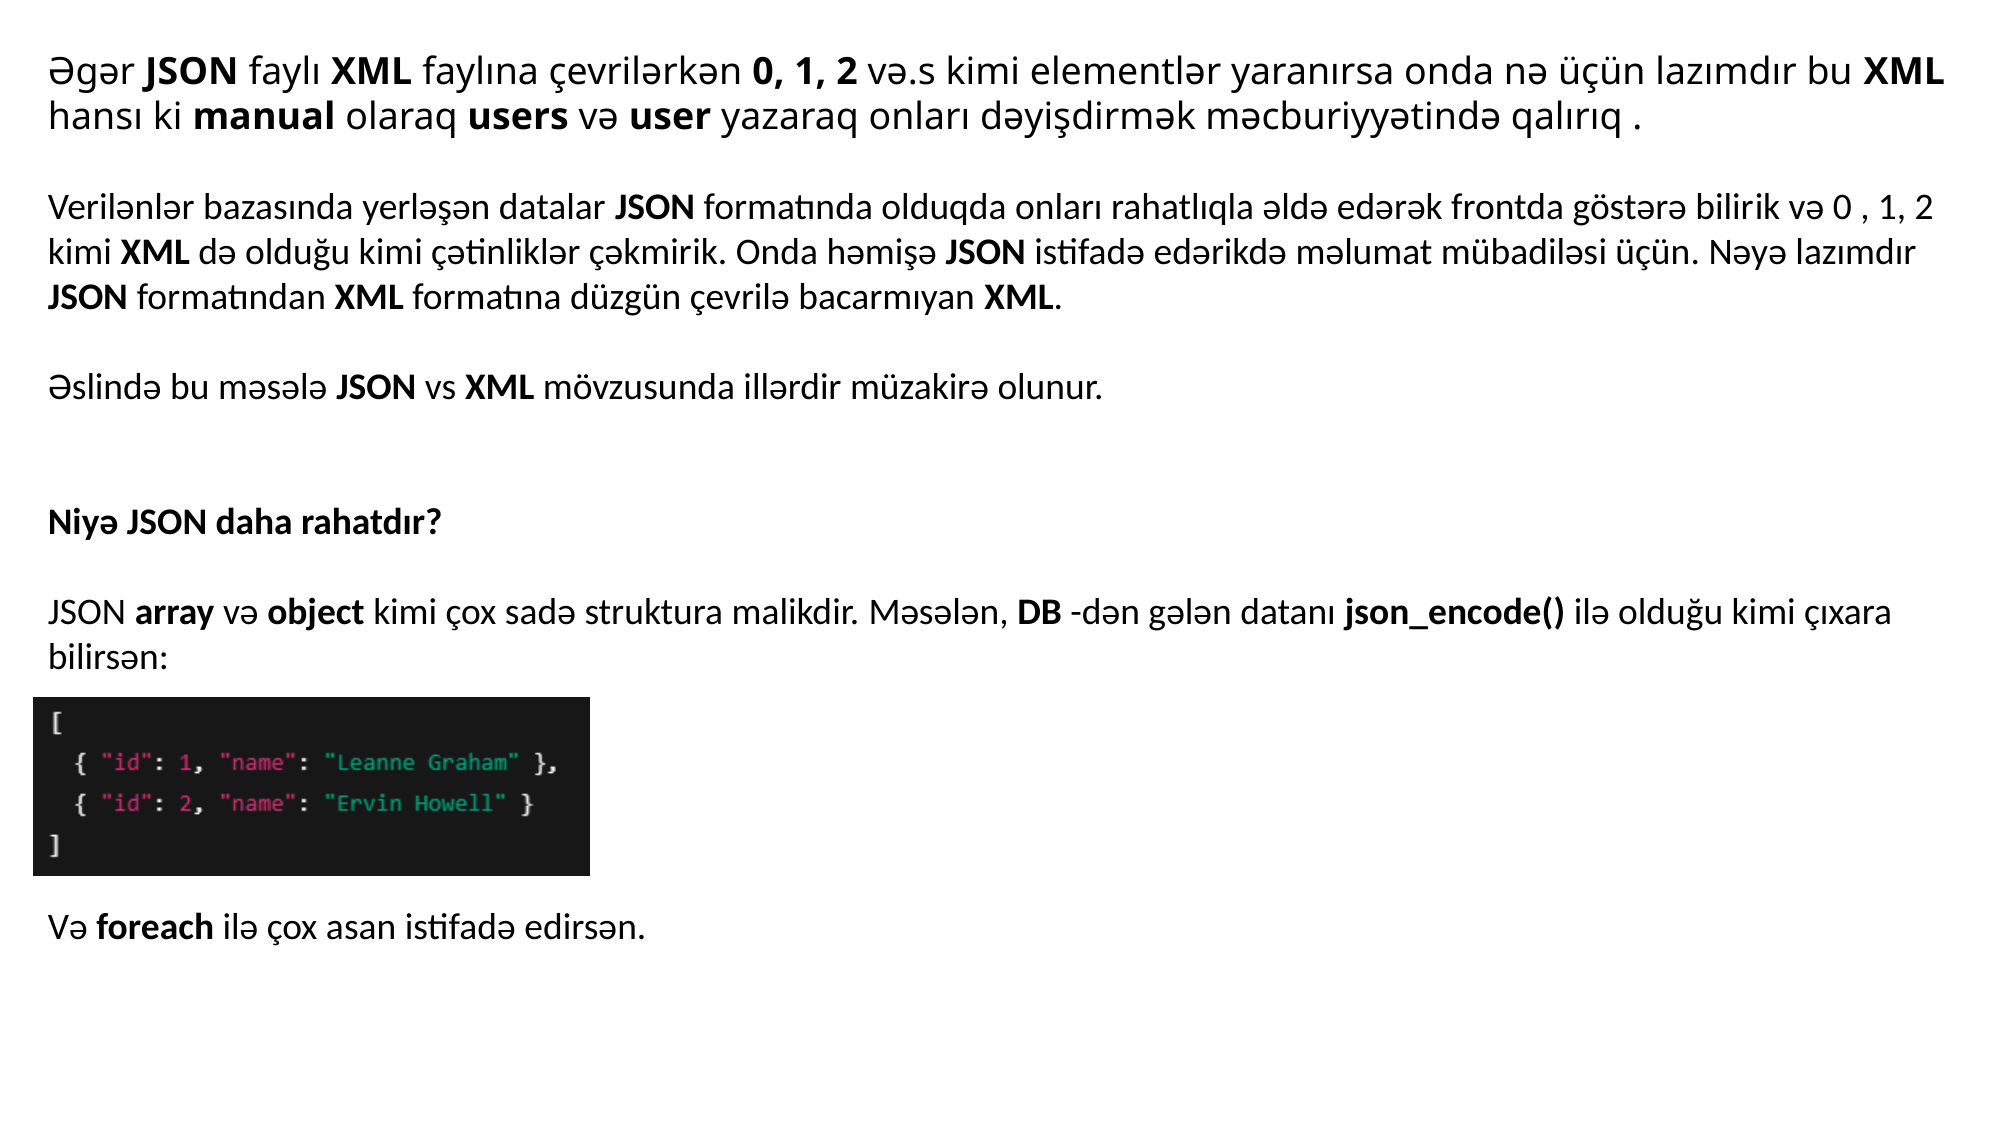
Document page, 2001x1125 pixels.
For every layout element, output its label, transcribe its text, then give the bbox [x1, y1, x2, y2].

picture [33, 697, 590, 876]
text_box Əgər JSON faylı XML faylına çevrilərkən 0, 1, 2 və.s kimi elementlər yaranırsa onda nə üçün lazımdır bu XML hansı ki manual olaraq users və user yazaraq onları dəyişdirmək məcburiyyətində qalırıq . Verilənlər bazasında yerləşən datalar JSON formatında olduqda onları rahatlıqla əldə edərək frontda göstərə bilirik və 0 , 1, 2 kimi XML də olduğu kimi çətinliklər çəkmirik. Onda həmişə JSON istifadə edərikdə məlumat mübadiləsi üçün. Nəyə lazımdır JSON formatından XML formatına düzgün çevrilə bacarmıyan XML. Əslində bu məsələ JSON vs XML mövzusunda illərdir müzakirə olunur. Niyə JSON daha rahatdır? JSON array və object kimi çox sadə struktura malikdir. Məsələn, DB -dən gələn datanı json_encode() ilə olduğu kimi çıxara bilirsən: Və foreach ilə çox asan istifadə edirsən. [33, 40, 1973, 955]
